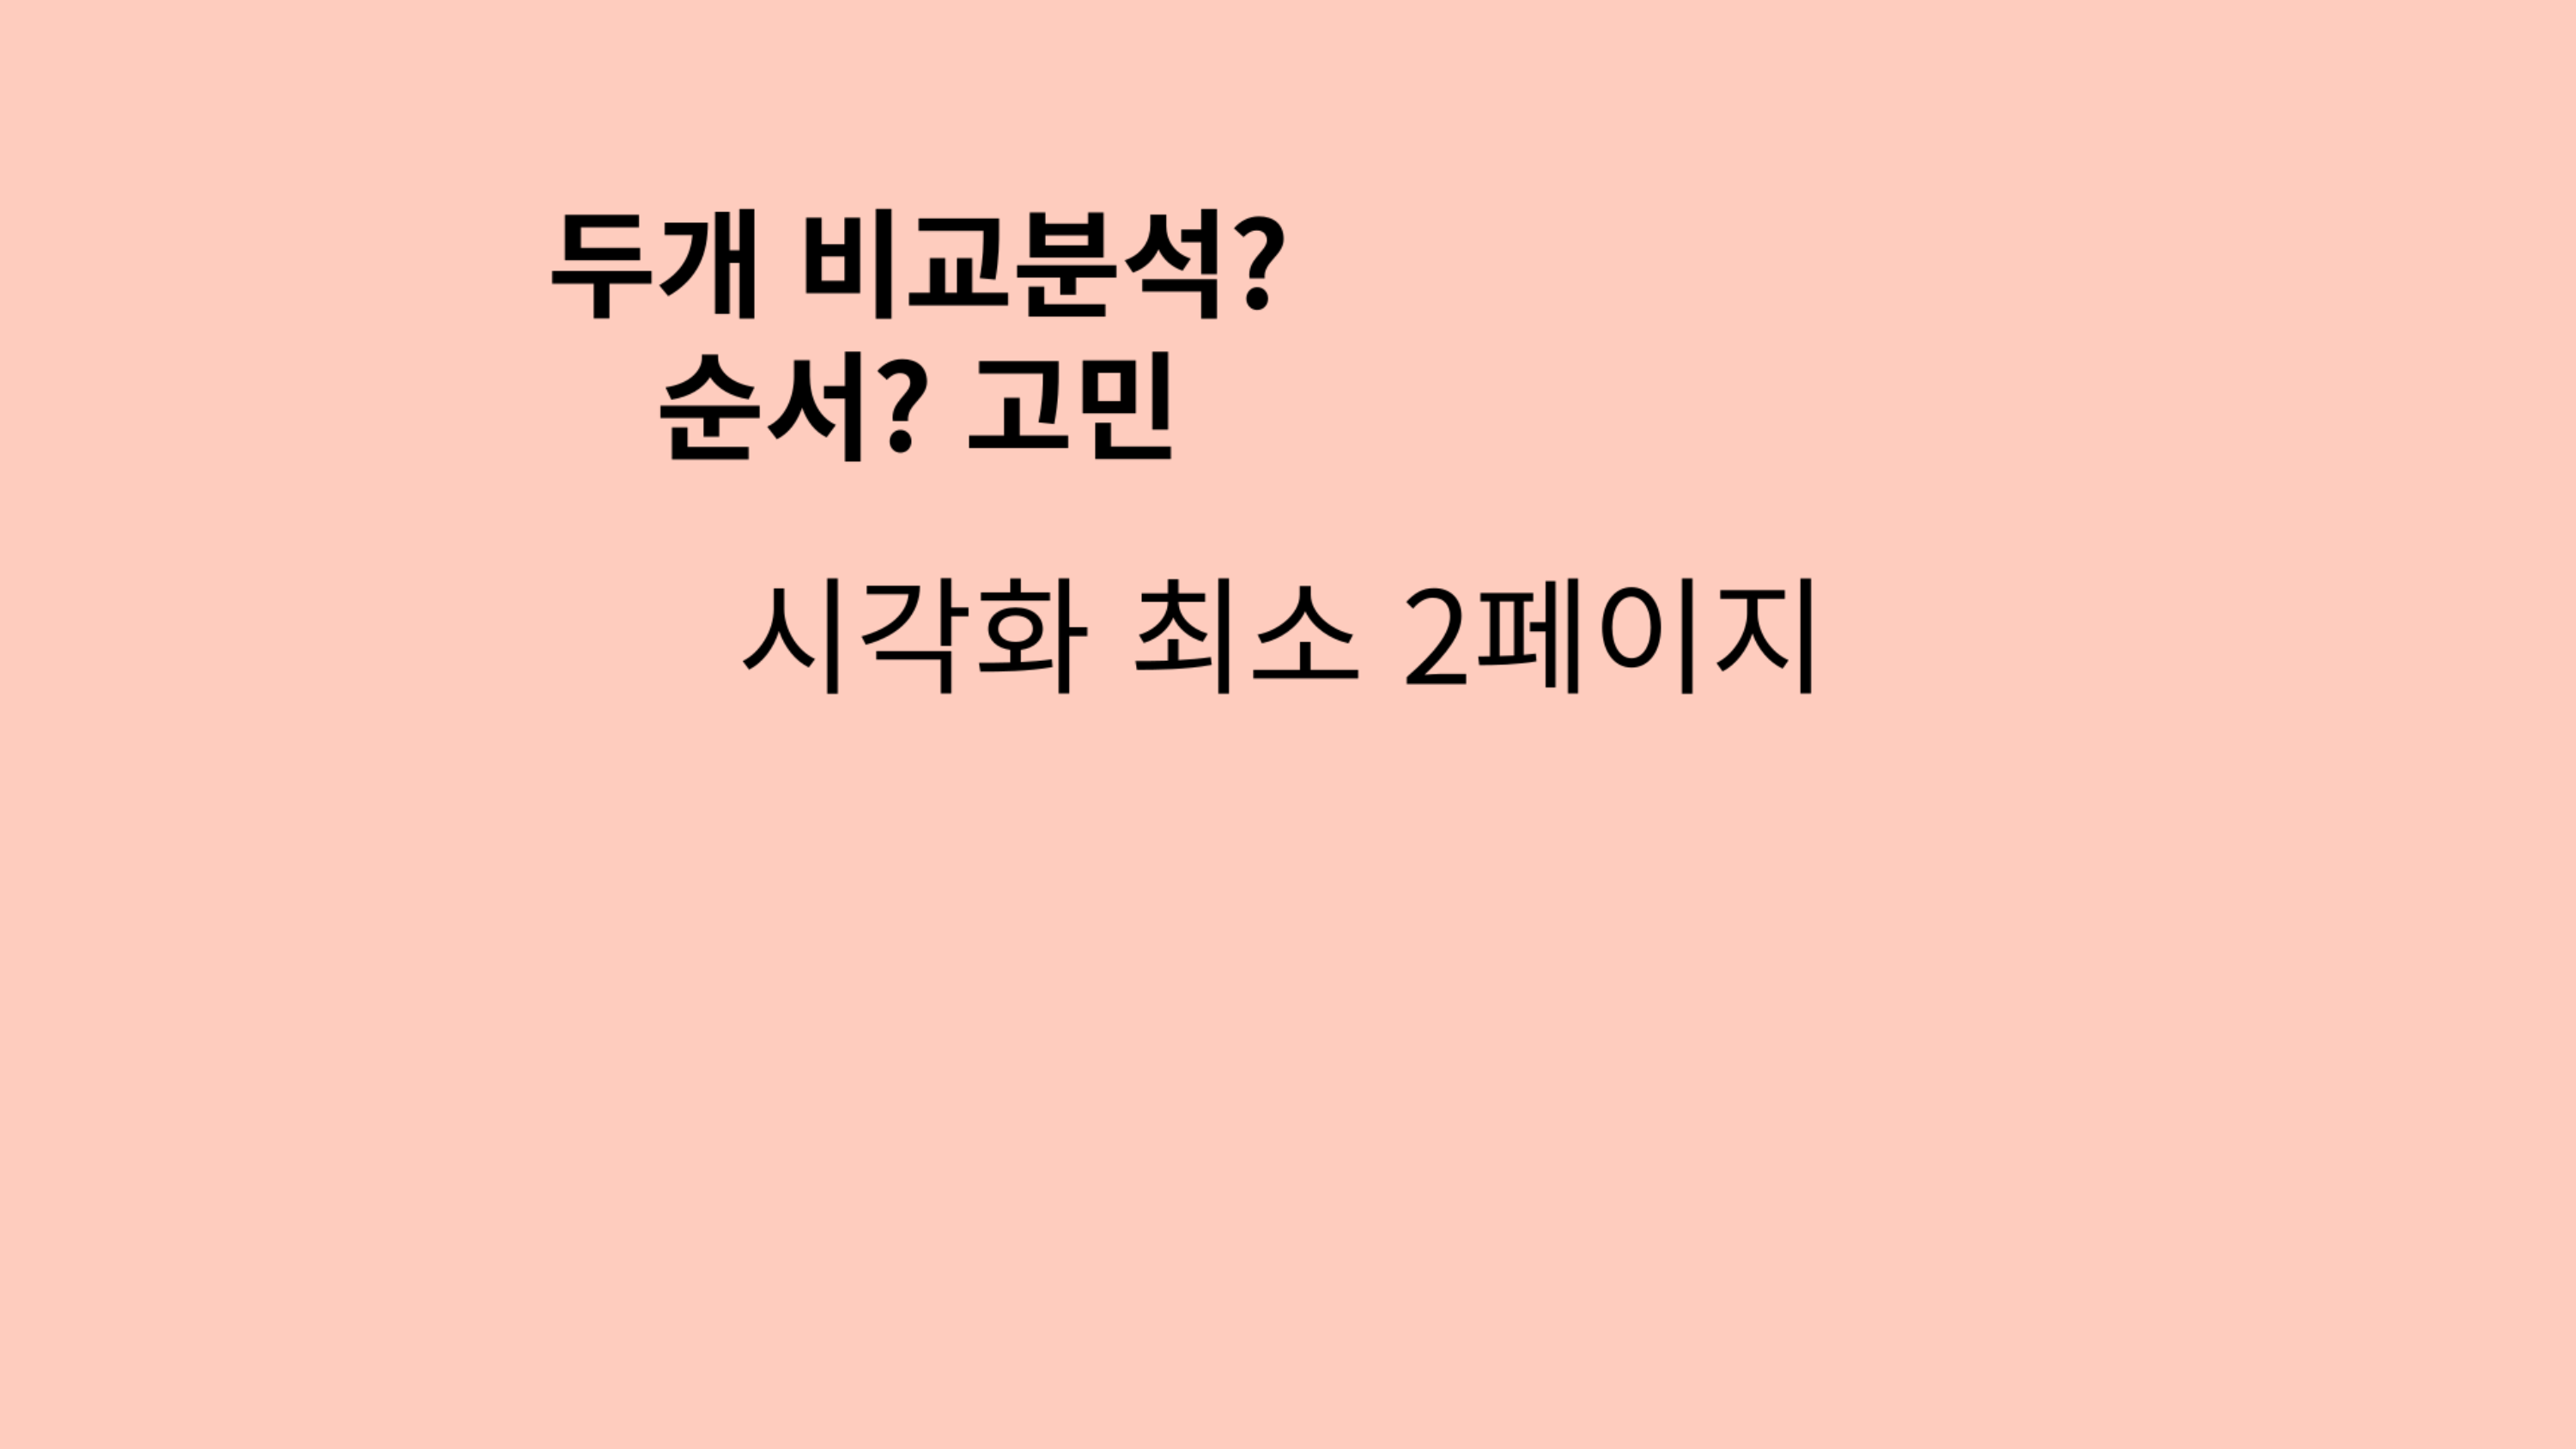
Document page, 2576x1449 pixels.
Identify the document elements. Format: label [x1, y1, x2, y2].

picture [718, 524, 1873, 755]
picture [531, 157, 1340, 517]
